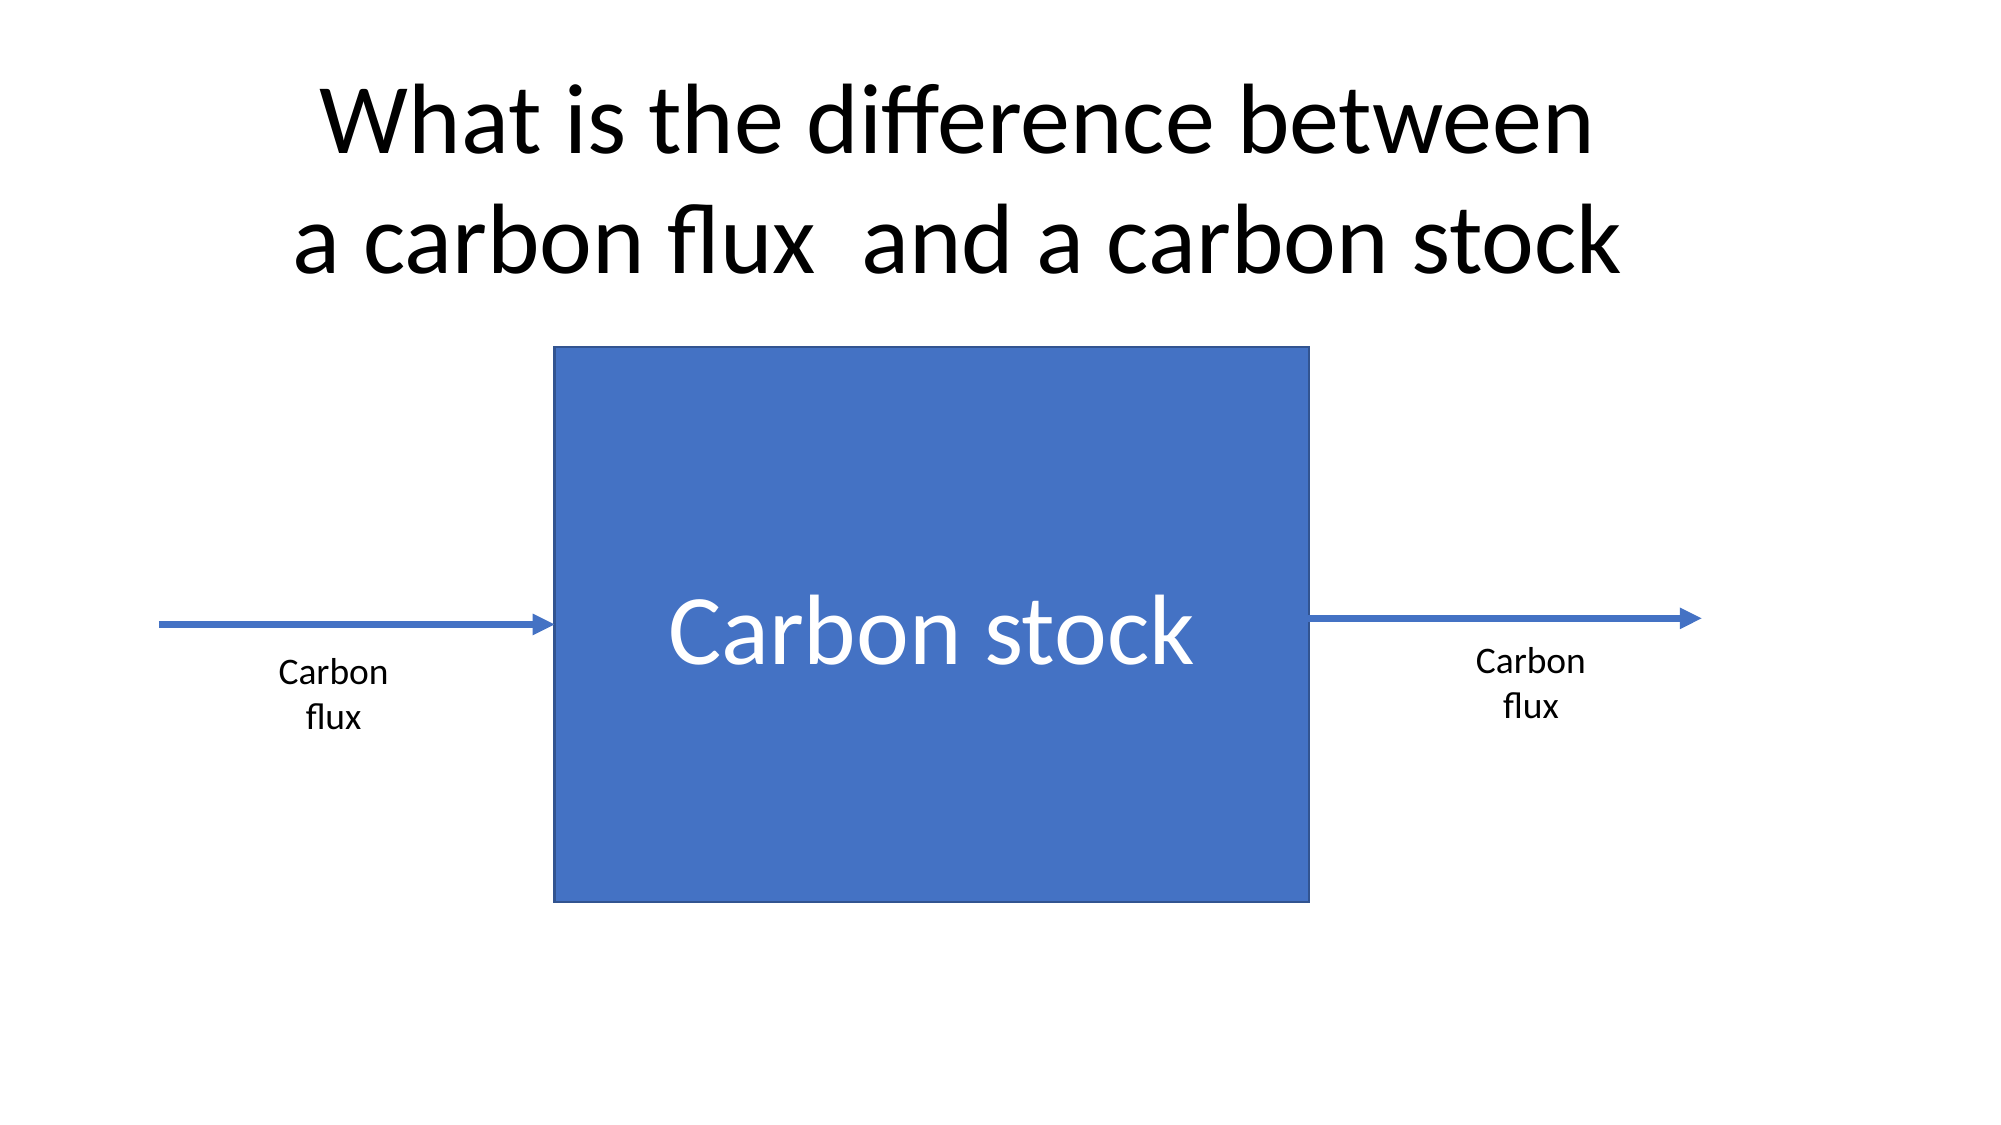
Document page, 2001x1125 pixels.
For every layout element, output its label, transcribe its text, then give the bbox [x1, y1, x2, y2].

text_box Carbon flux [1442, 628, 1620, 734]
text_box Carbon flux [245, 640, 423, 745]
text_box What is the difference between a carbon flux and a carbon stock [277, 46, 1638, 302]
text_box Carbon stock [553, 346, 1310, 903]
